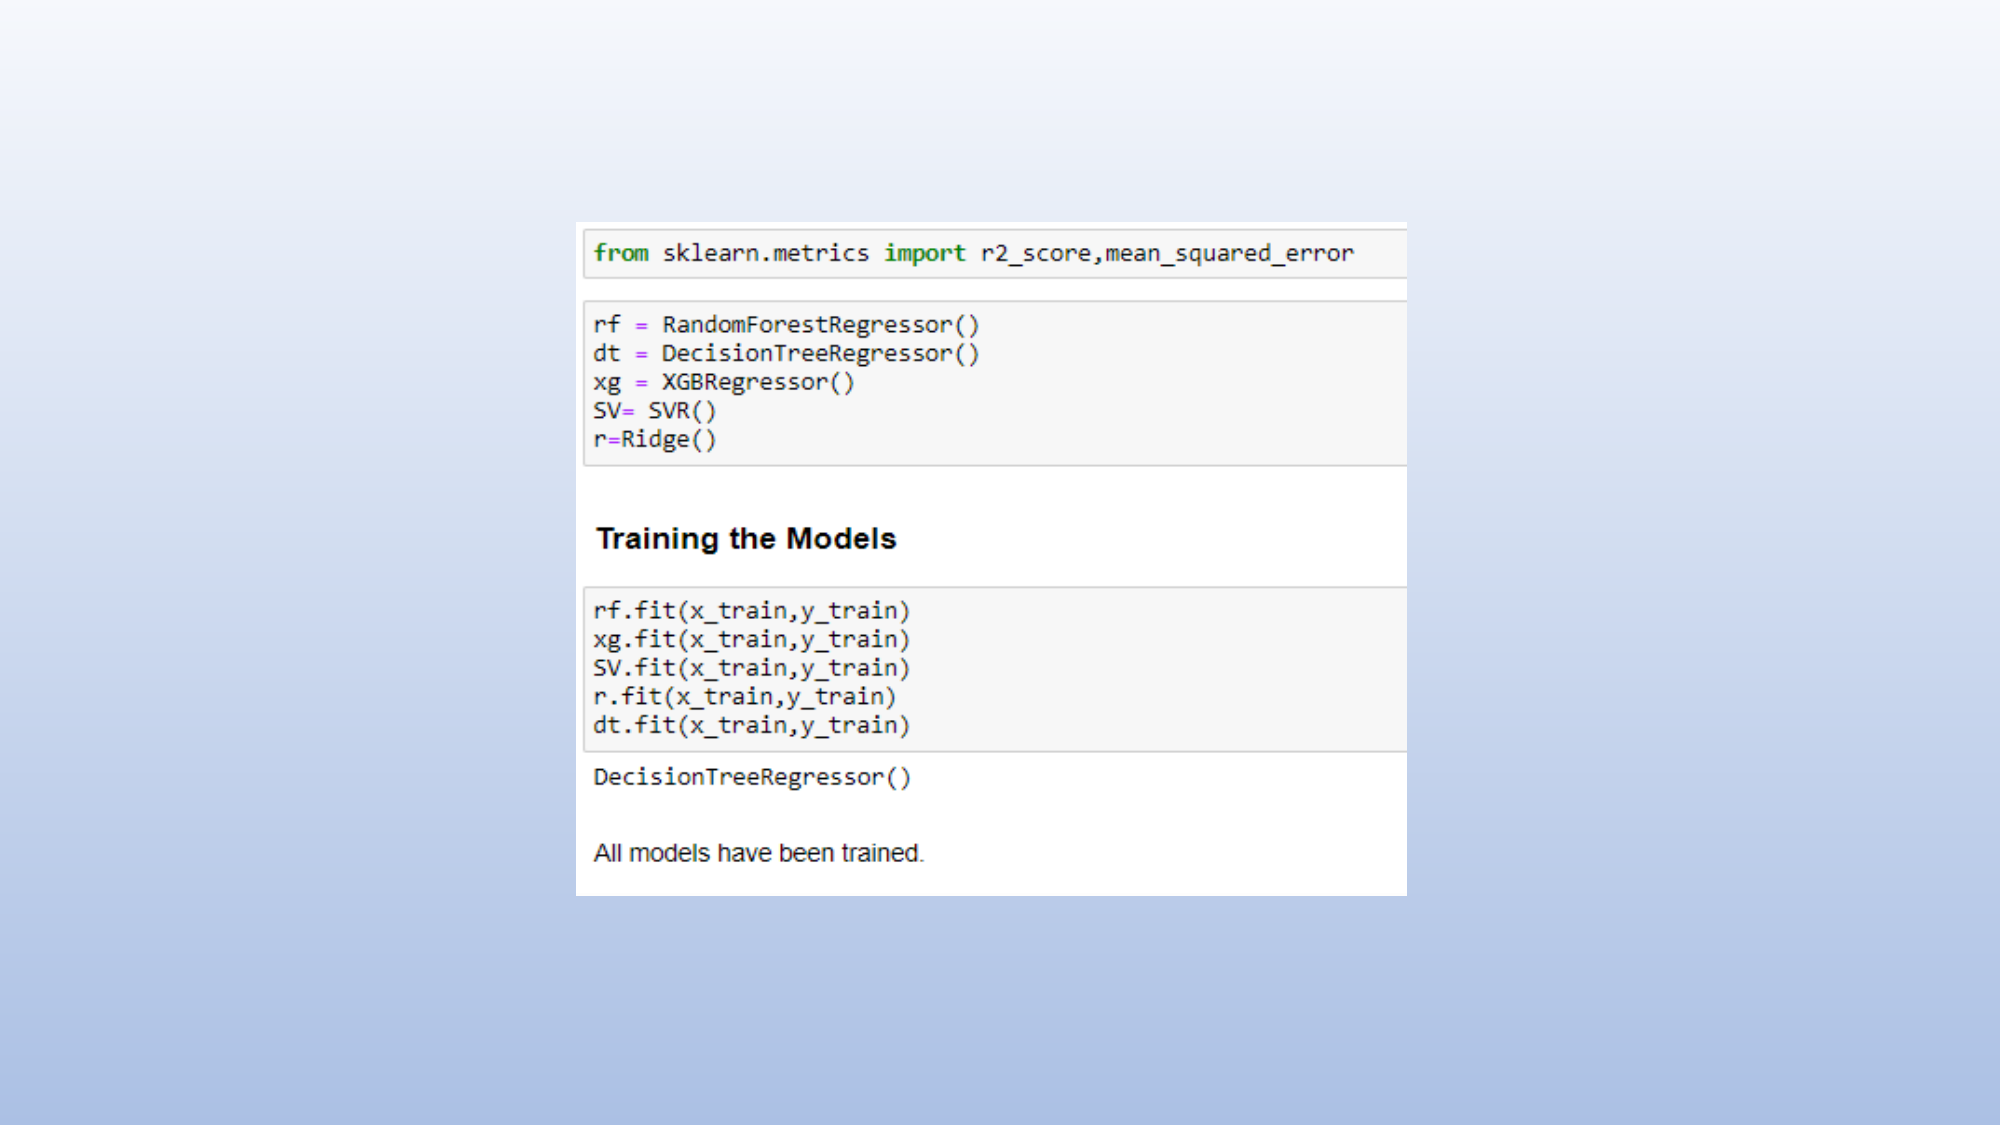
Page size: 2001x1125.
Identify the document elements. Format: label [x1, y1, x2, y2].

picture [576, 222, 1407, 896]
